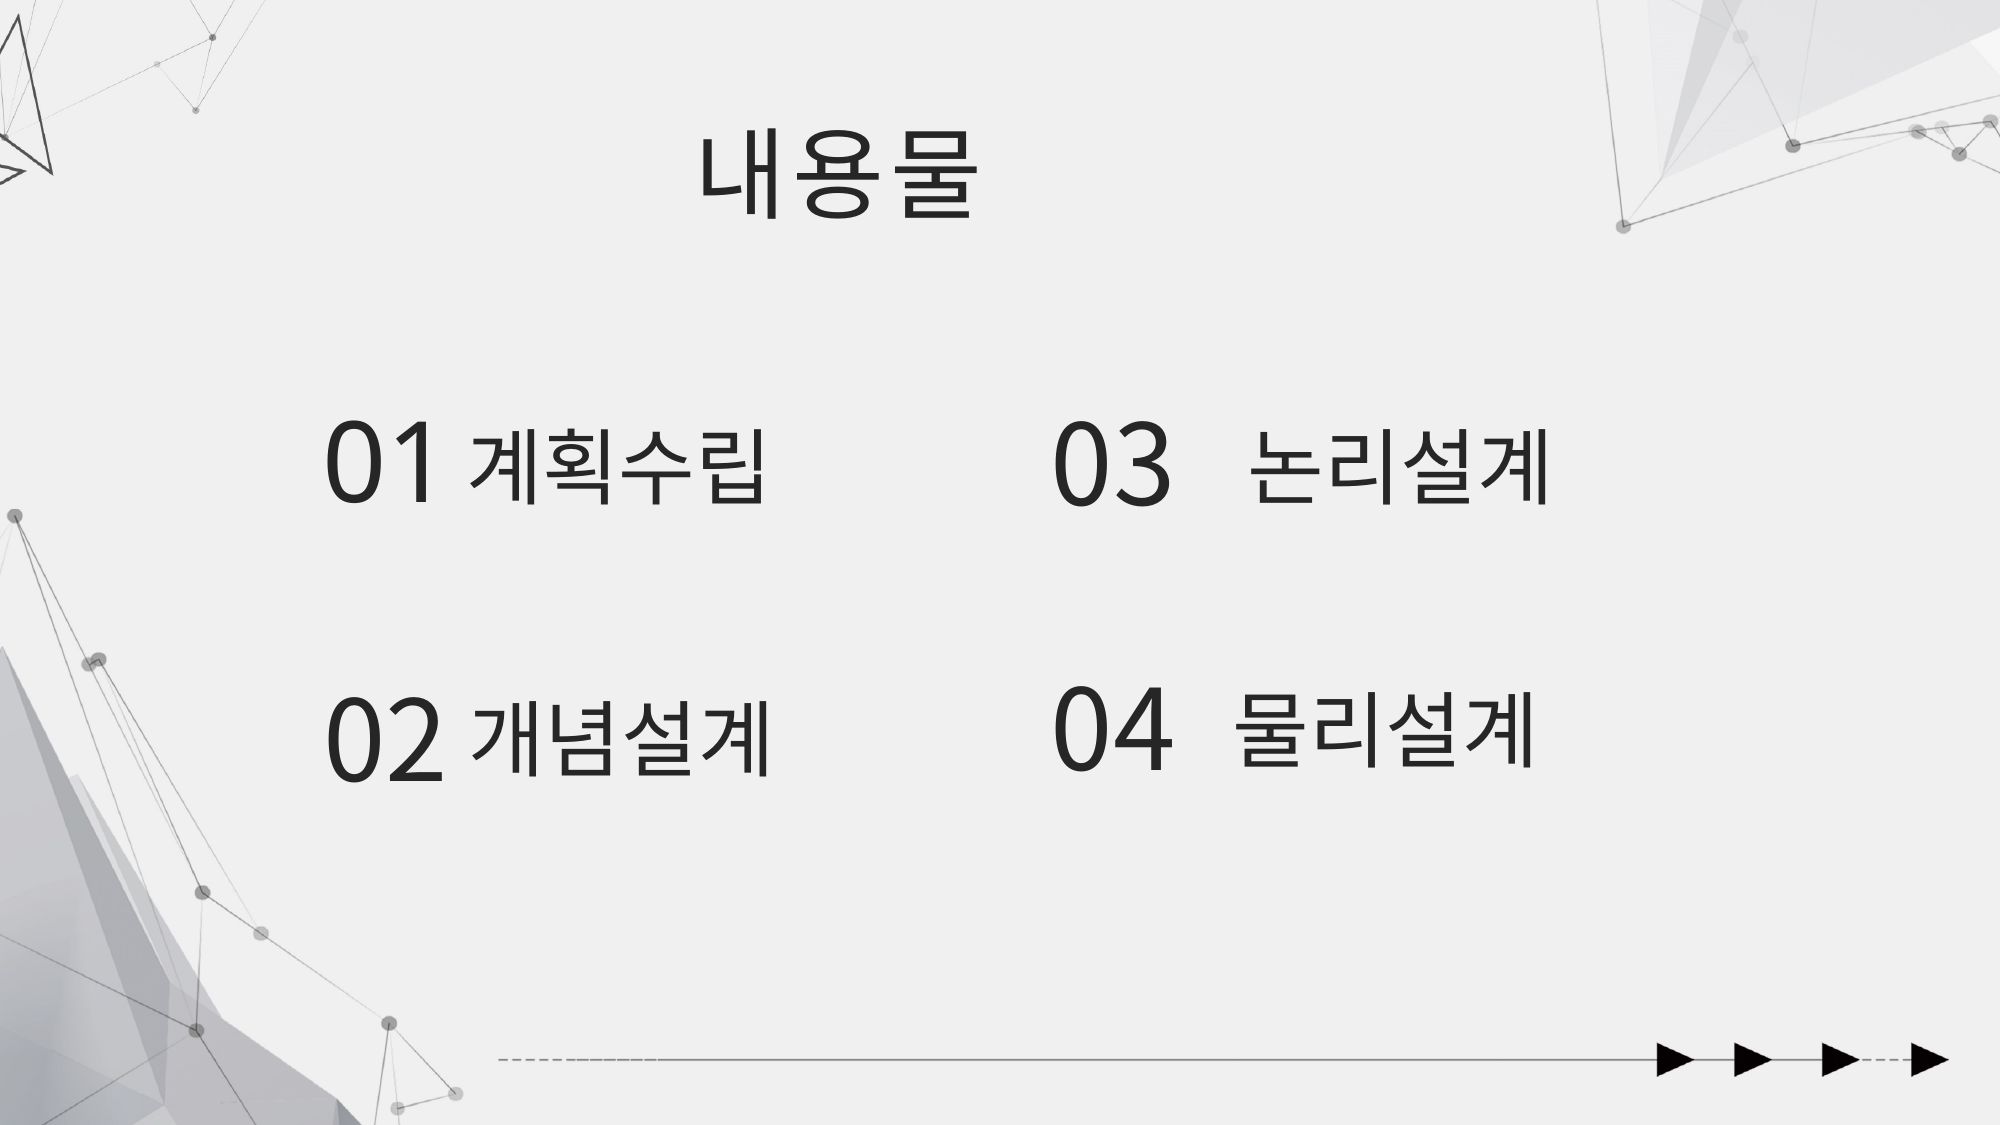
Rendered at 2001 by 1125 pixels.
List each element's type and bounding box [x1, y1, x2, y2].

text_box [1040, 386, 1872, 516]
text_box [1036, 650, 1872, 777]
picture [0, 0, 2000, 1125]
text_box [283, 382, 1102, 642]
text_box [313, 661, 1102, 788]
